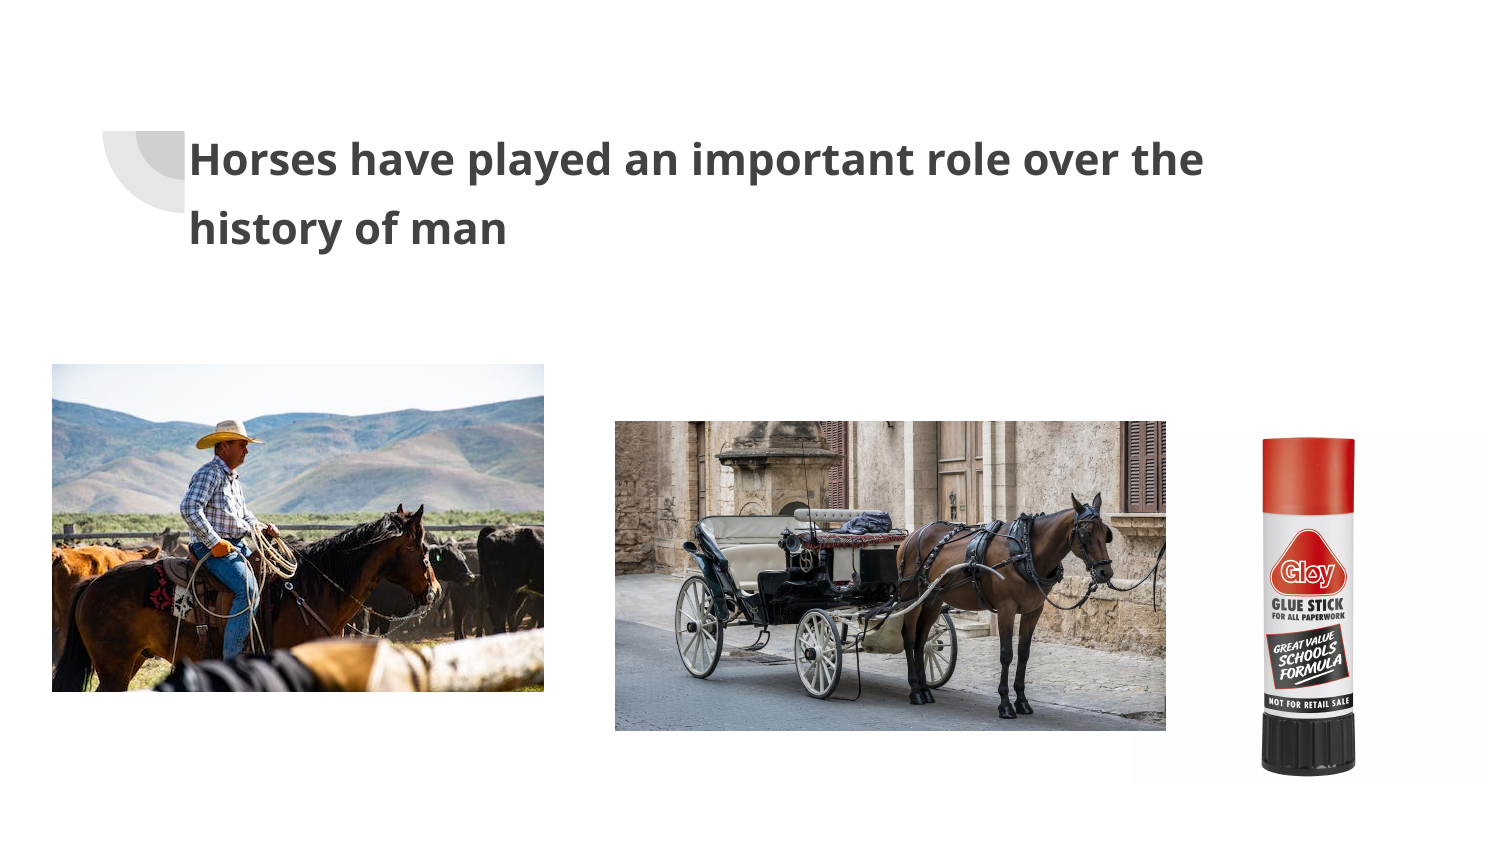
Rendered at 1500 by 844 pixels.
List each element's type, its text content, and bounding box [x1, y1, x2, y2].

picture [52, 364, 544, 692]
picture [615, 421, 1487, 786]
list Horses have played an important role over the history of man [173, 105, 1327, 324]
